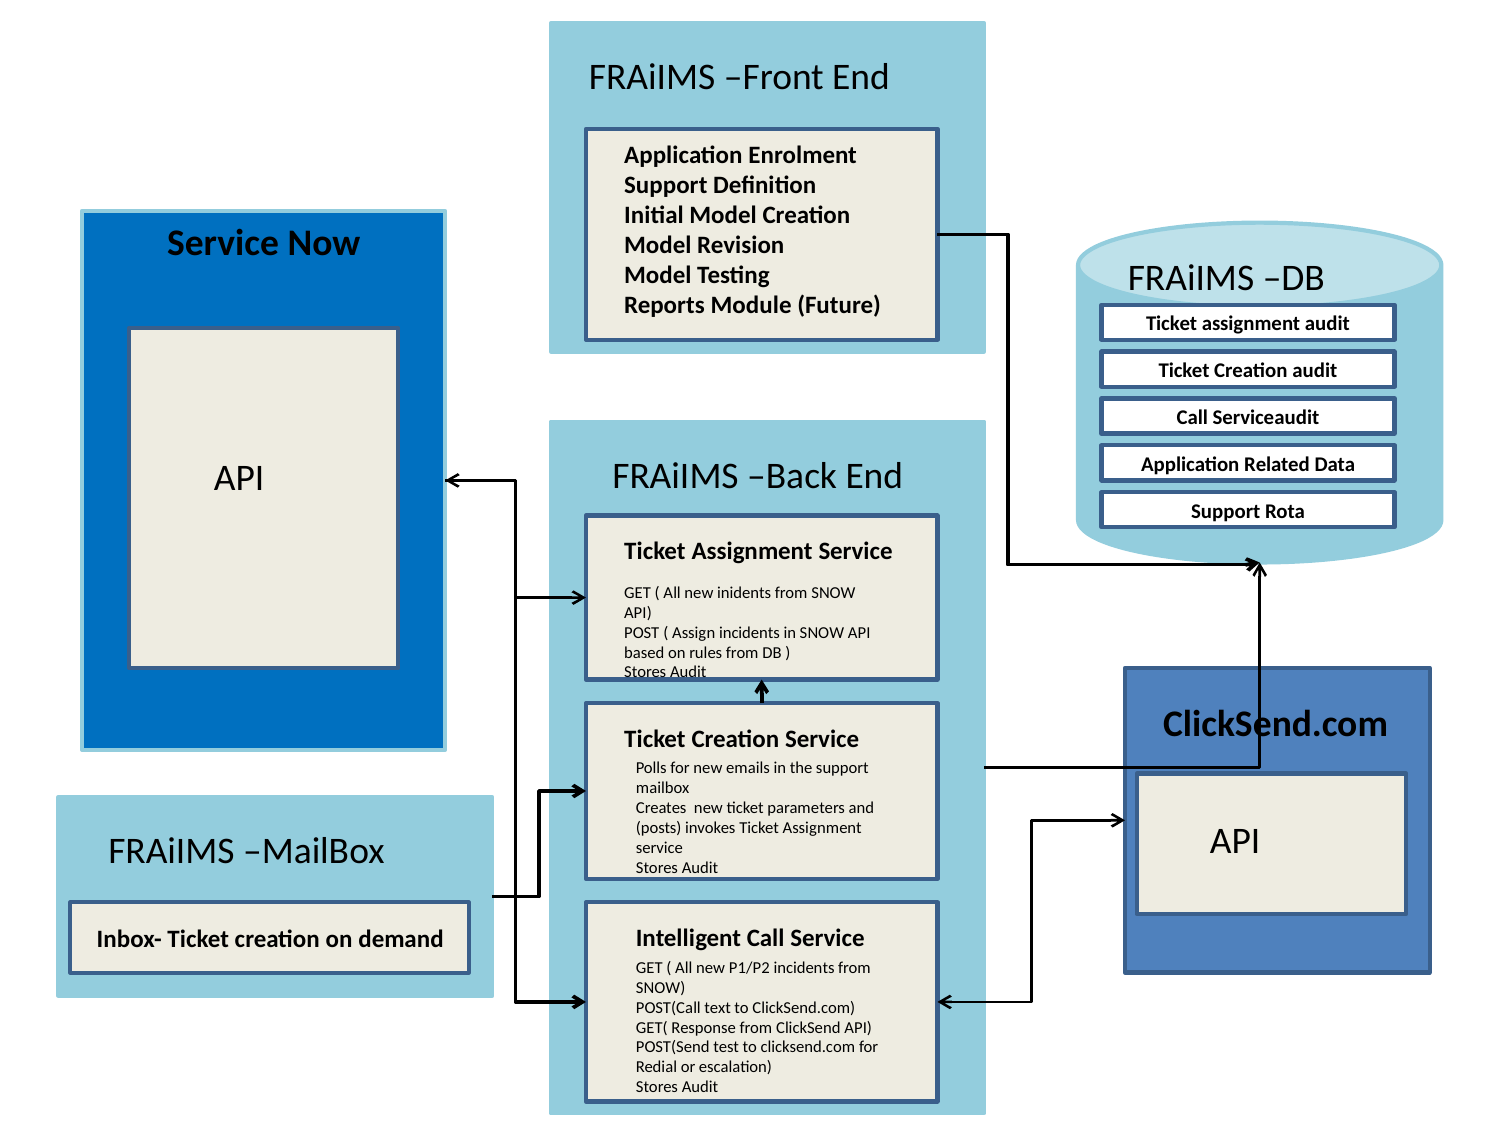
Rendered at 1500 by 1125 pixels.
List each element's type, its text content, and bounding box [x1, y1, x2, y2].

text_box [590, 701, 940, 881]
text_box Service Now [152, 210, 422, 271]
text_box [984, 392, 1079, 768]
text_box [127, 326, 400, 670]
text_box FRAiIMS –MailBox [93, 818, 440, 878]
text_box ClickSend.com [1261, 691, 1418, 752]
text_box ClickSend.com [1148, 691, 1258, 752]
text_box Support Rota [1099, 490, 1397, 529]
text_box Polls for new emails in the support mailbox Creates new ticket parameters and (posts) invokes Ticket Assignment service Stores Audit [621, 749, 914, 885]
text_box FRAiIMS –DB [1113, 246, 1489, 306]
text_box [80, 209, 447, 752]
text_box [1082, 270, 1444, 565]
text_box API [199, 445, 375, 505]
text_box [590, 513, 940, 682]
text_box [591, 881, 932, 900]
text_box Inbox- Ticket creation on demand [81, 915, 440, 961]
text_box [937, 820, 1126, 1003]
text_box Intelligent Call Service [621, 914, 926, 959]
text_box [445, 480, 587, 1003]
text_box FRAiIMS –Back End [597, 443, 926, 503]
text_box [549, 21, 986, 354]
text_box GET ( All new P1/P2 incidents from SNOW) POST(Call text to ClickSend.com) GET( Response from ClickSend API) POST(Send test to clicksend.com for Redial or escalation) Stores Audit [621, 949, 914, 1104]
text_box [56, 795, 440, 998]
text_box Ticket Creation Service [609, 714, 914, 760]
text_box GET ( All new inidents from SNOW API) POST ( Assign incidents in SNOW API based on rules from DB ) Stores Audit [609, 574, 903, 689]
text_box Call Serviceaudit [1099, 396, 1397, 436]
text_box [549, 420, 986, 818]
text_box Application Related Data [1099, 443, 1397, 483]
text_box Ticket Creation audit [1099, 349, 1397, 389]
text_box [549, 1011, 986, 1115]
text_box API [1195, 808, 1372, 869]
text_box Ticket assignment audit [1099, 303, 1397, 342]
text_box Ticket Assignment Service [609, 527, 914, 573]
text_box [1082, 220, 1427, 260]
text_box [1135, 771, 1408, 916]
text_box [584, 900, 940, 1104]
text_box [1123, 666, 1432, 975]
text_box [937, 234, 1079, 393]
text_box [68, 900, 440, 975]
text_box [584, 127, 940, 342]
text_box Application Enrolment Support Definition Initial Model Creation Model Revision Model Testing Reports Module (Future) [609, 131, 914, 326]
text_box FRAiIMS –Front End [574, 44, 950, 105]
